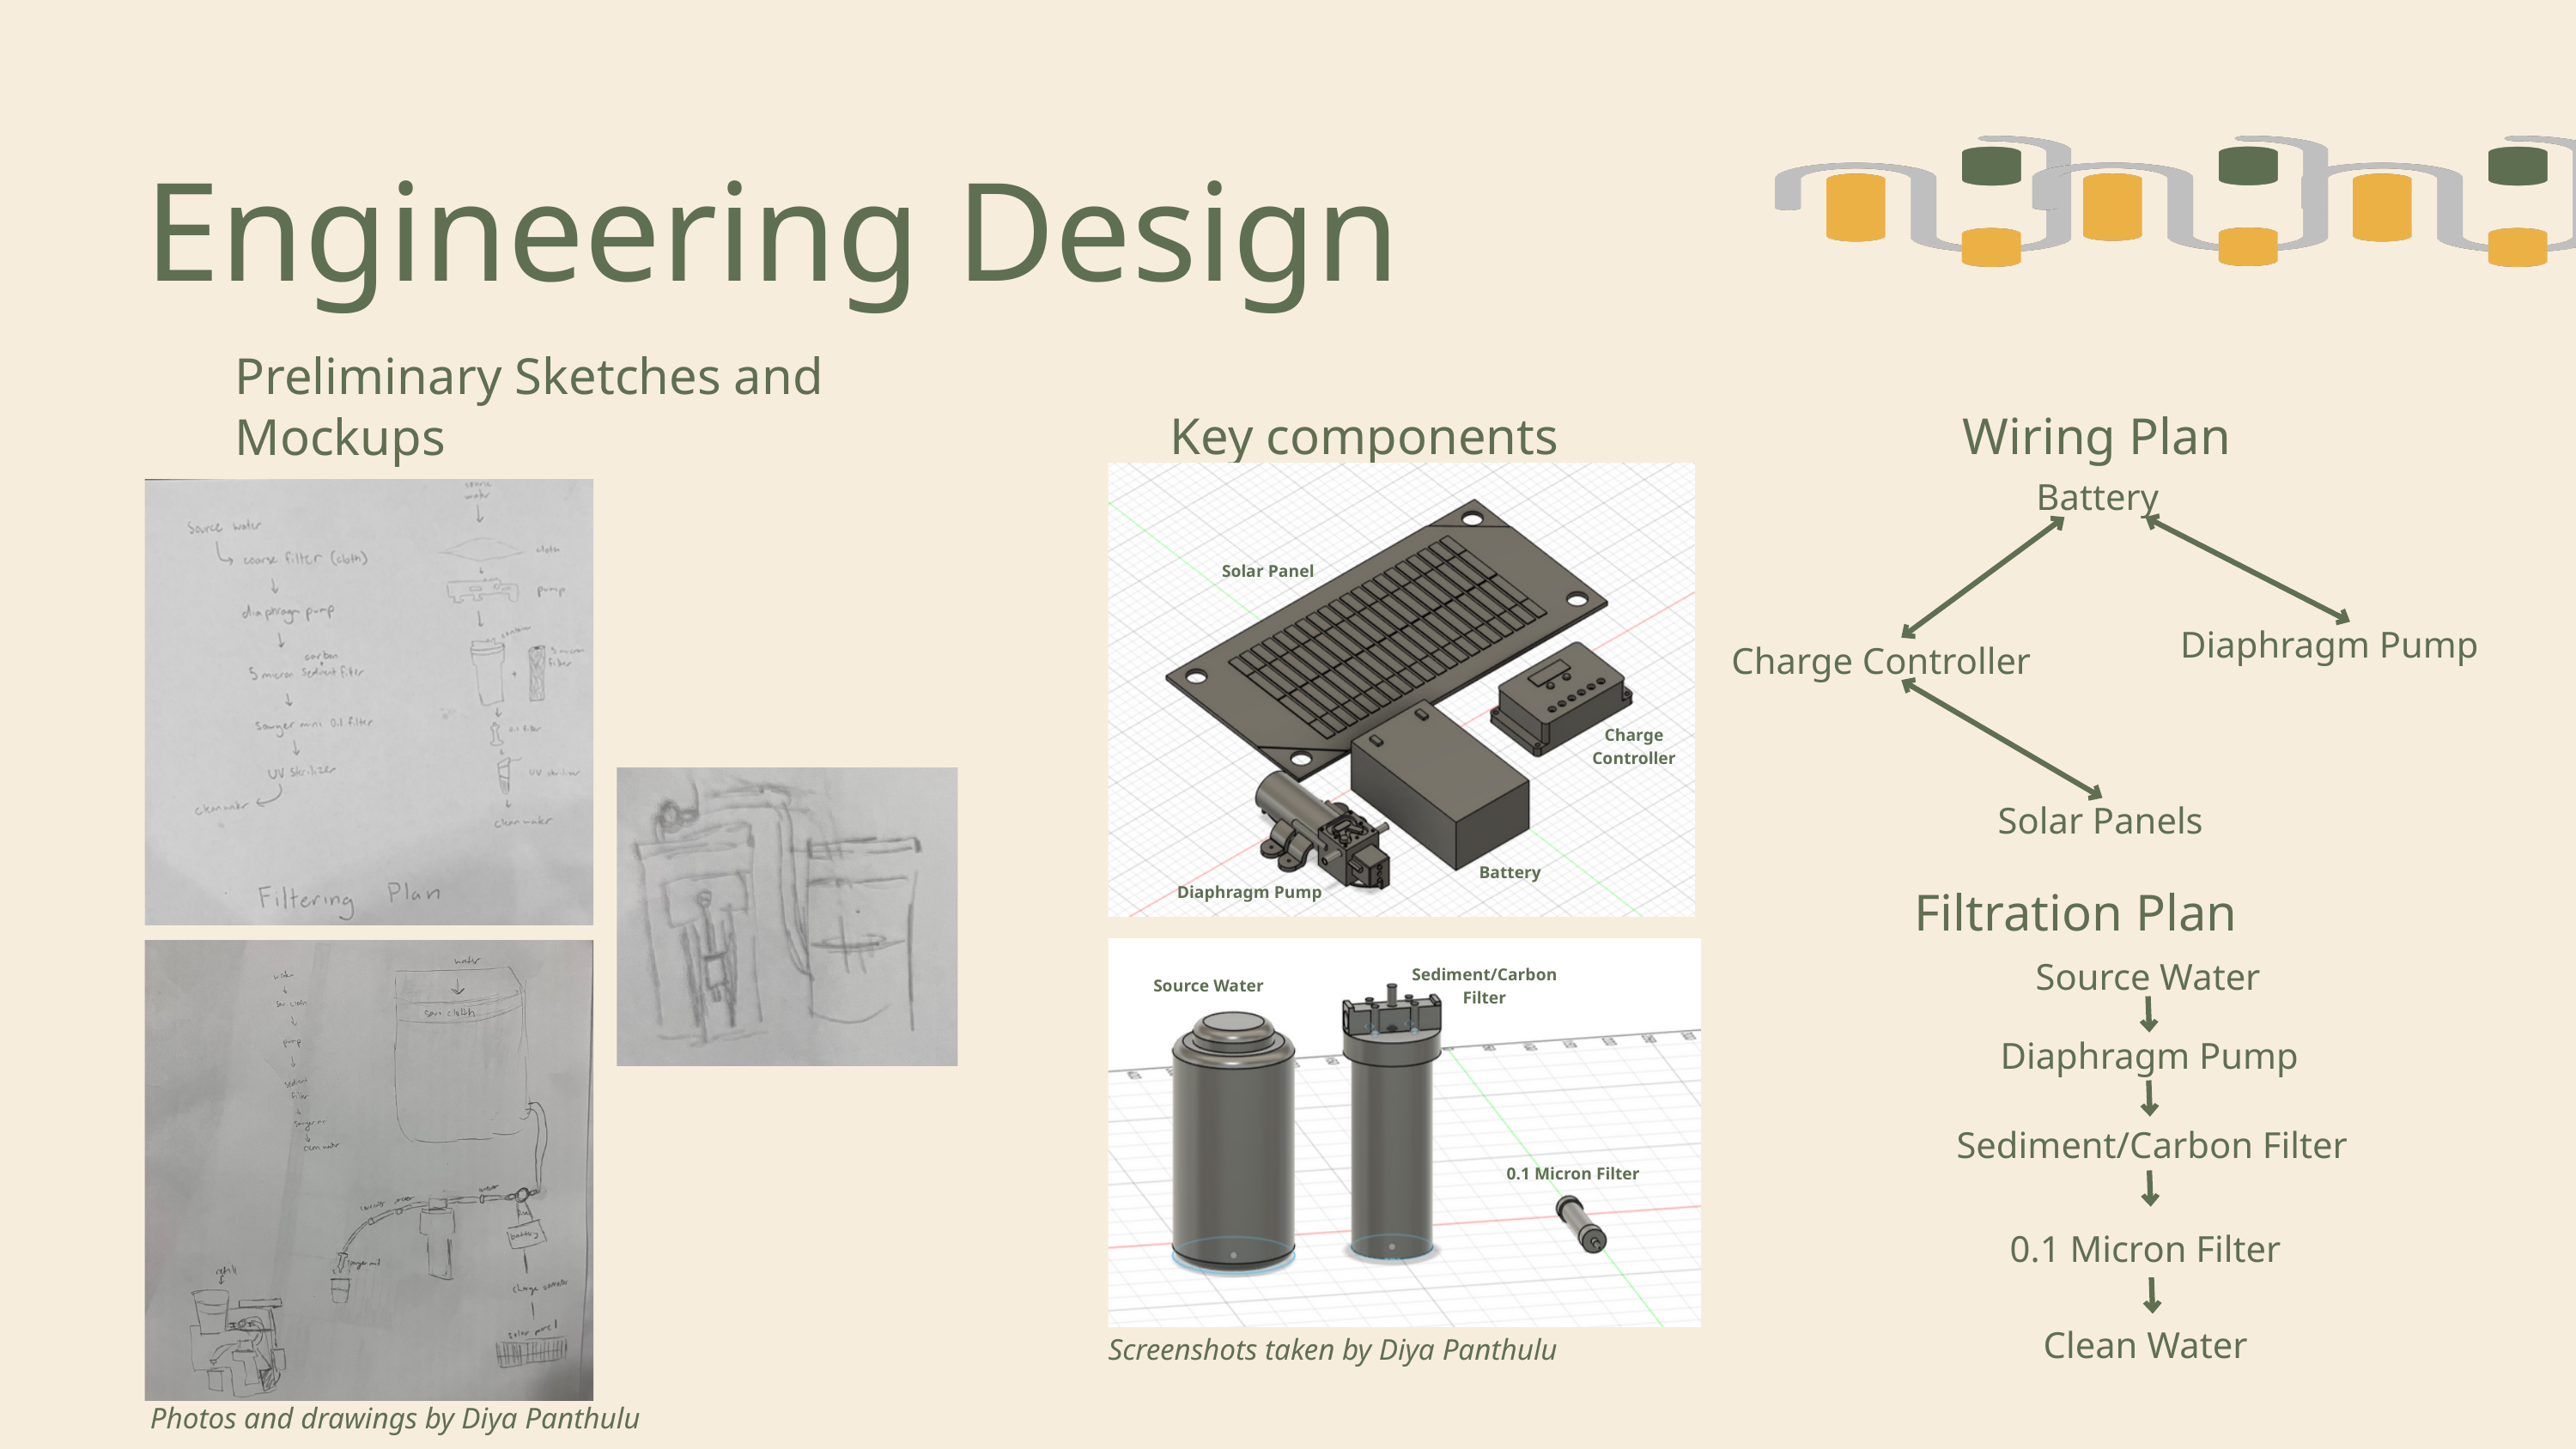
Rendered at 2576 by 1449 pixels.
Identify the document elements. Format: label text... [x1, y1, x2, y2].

text_box [1108, 938, 1701, 1326]
text_box [1901, 679, 2103, 799]
text_box [2145, 515, 2350, 624]
text_box Key components [1170, 403, 1641, 463]
text_box [144, 940, 594, 1401]
text_box [617, 767, 958, 1066]
text_box [144, 479, 594, 925]
text_box Photos and drawings by Diya Panthulu [149, 1394, 1025, 1435]
text_box [2146, 1277, 2159, 1314]
text_box Clean Water [1984, 1315, 2308, 1366]
text_box [1775, 136, 2072, 267]
text_box Preliminary Sketches and Mockups [234, 344, 928, 465]
text_box Solar Panel [1206, 557, 1329, 581]
text_box Battery [2036, 468, 2180, 518]
text_box Filtration Plan [1914, 881, 2385, 942]
text_box Engineering Design [144, 143, 2432, 308]
text_box Source Water [1129, 972, 1288, 996]
text_box Diaphragm Pump [2180, 615, 2520, 665]
text_box Sediment/Carbon Filter [1405, 961, 1564, 1008]
text_box Charge Controller [1573, 721, 1695, 768]
text_box Diaphragm Pump [1977, 1025, 2322, 1076]
text_box [2142, 996, 2156, 1033]
text_box [1901, 517, 2065, 638]
text_box Diaphragm Pump [1170, 878, 1329, 902]
text_box Screenshots taken by Diya Panthulu [1108, 1326, 1984, 1367]
text_box 0.1 Micron Filter [1493, 1160, 1653, 1184]
text_box Sediment/Carbon Filter [1919, 1115, 2385, 1166]
text_box Solar Panels [1997, 791, 2338, 841]
text_box Source Water [1975, 947, 2321, 997]
text_box 0.1 Micron Filter [1984, 1219, 2308, 1270]
text_box Charge Controller [1731, 630, 2072, 682]
text_box [2032, 136, 2329, 266]
text_box Wiring Plan [1962, 403, 2433, 464]
text_box Battery [1431, 858, 1590, 882]
text_box [2329, 136, 2576, 267]
text_box [1108, 463, 1695, 917]
